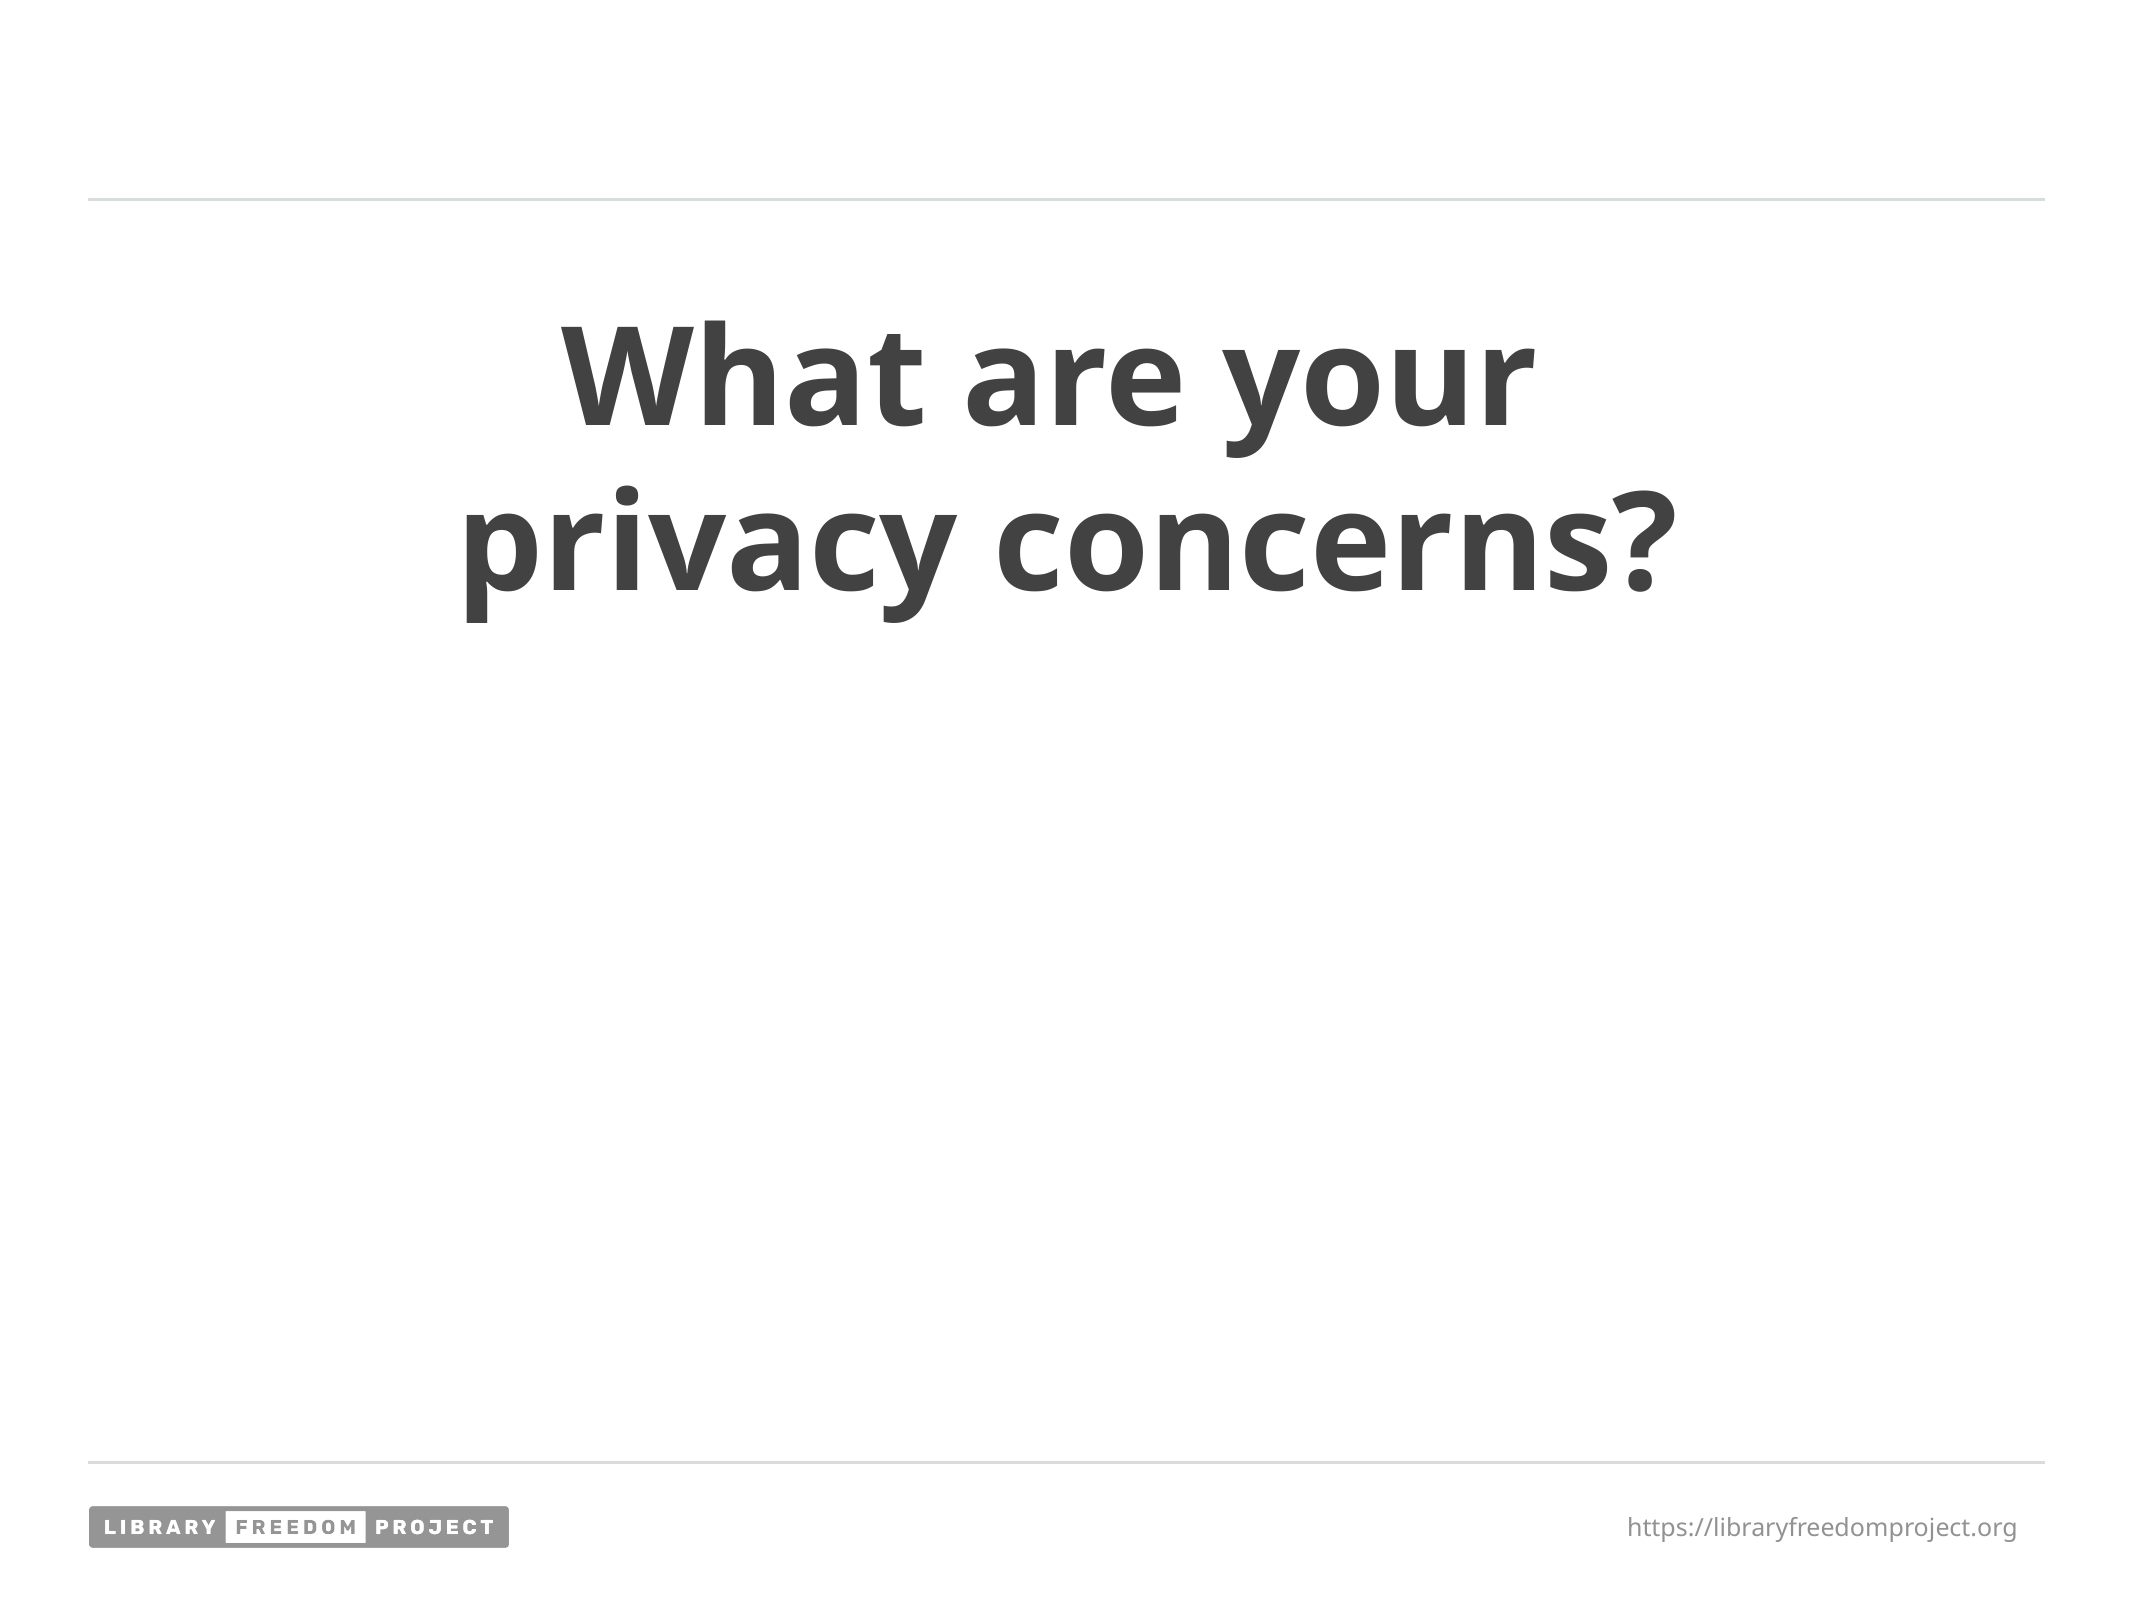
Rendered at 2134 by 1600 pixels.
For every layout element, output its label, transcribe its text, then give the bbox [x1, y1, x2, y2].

text_box https://libraryfreedomproject.org [1609, 1503, 2036, 1551]
picture [88, 197, 2045, 202]
text_box What are your privacy concerns? [364, 280, 1772, 627]
picture [89, 1505, 510, 1548]
picture [88, 1461, 2045, 1465]
